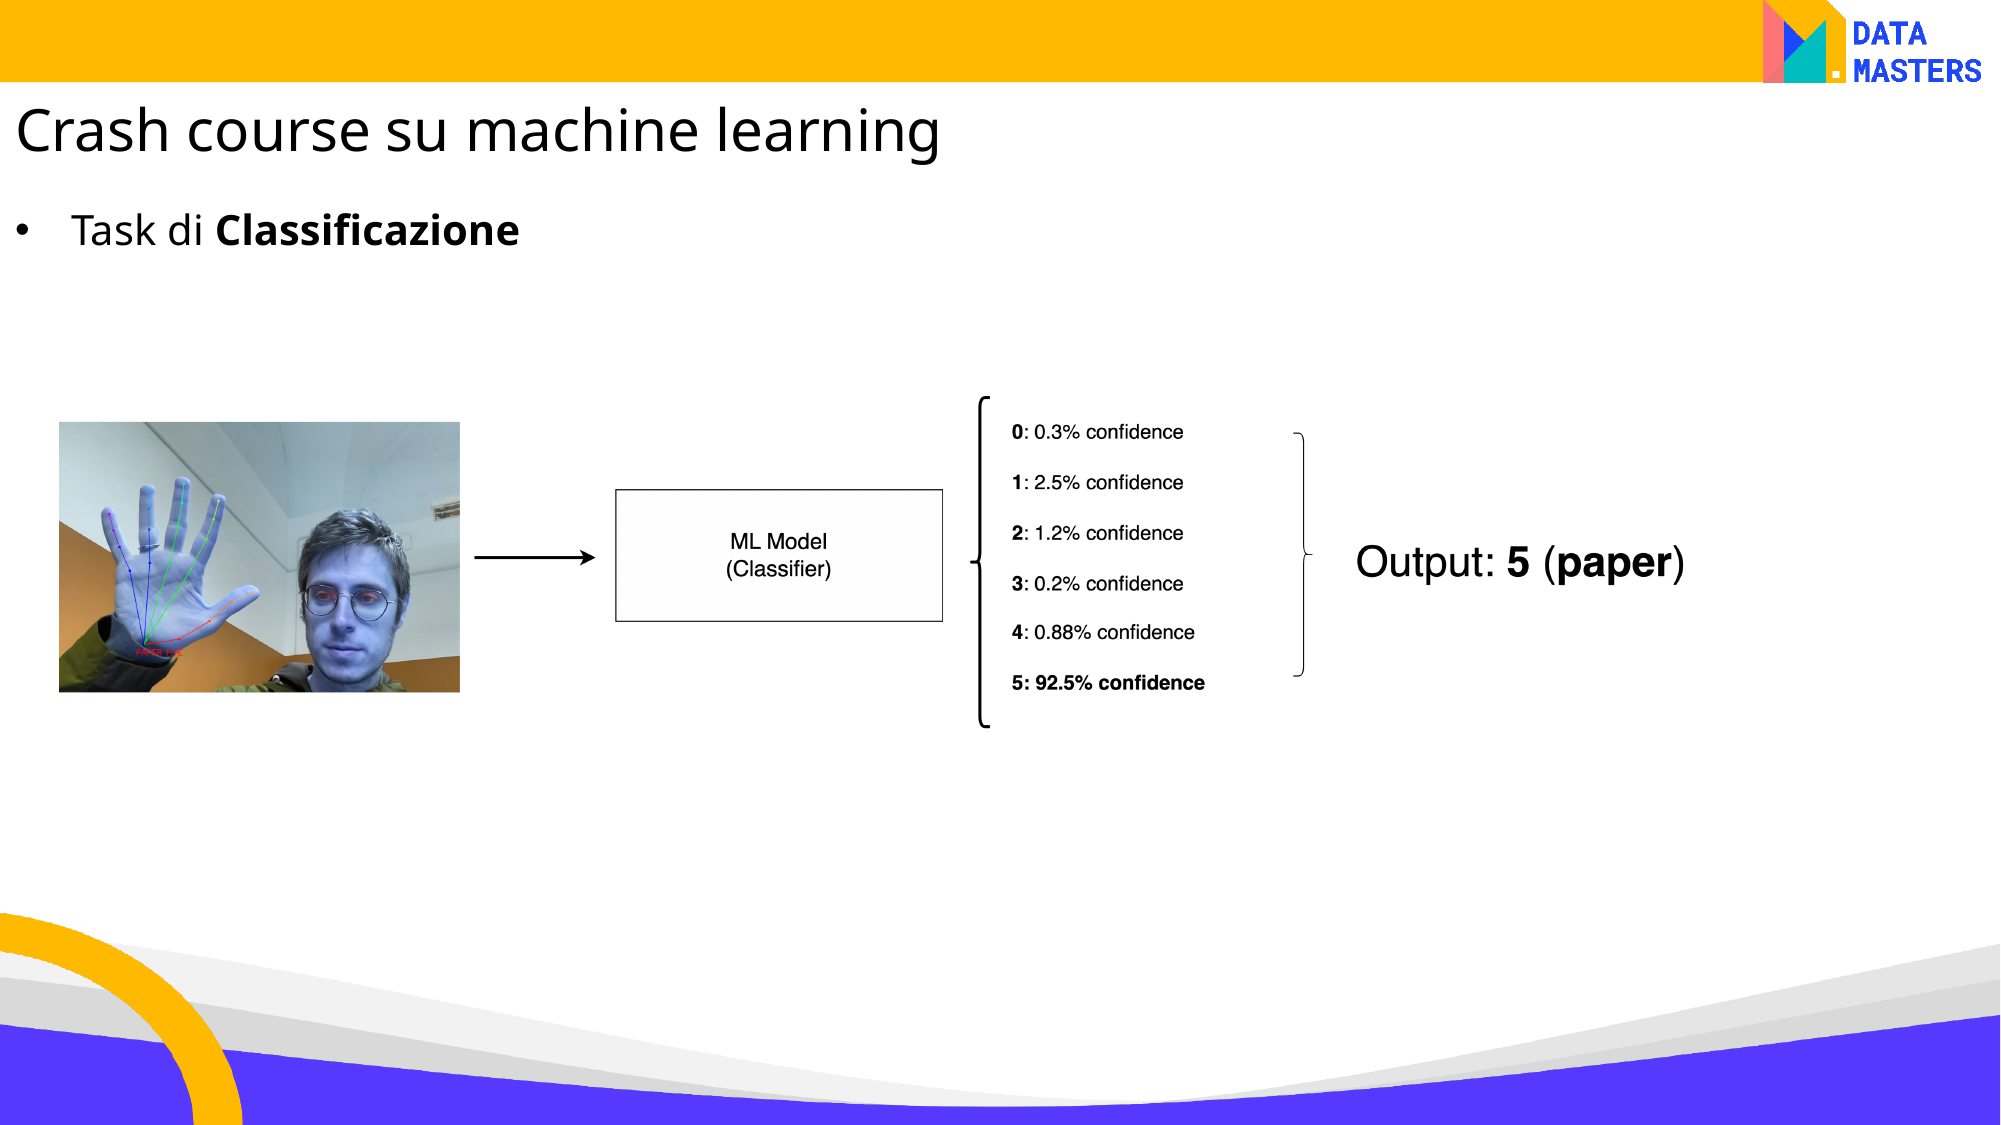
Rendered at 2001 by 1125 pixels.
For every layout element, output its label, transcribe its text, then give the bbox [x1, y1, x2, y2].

text_box Task di Classificazione [0, 171, 1852, 262]
picture [1763, 0, 1983, 90]
picture [0, 896, 2001, 1125]
picture [59, 396, 1941, 729]
text_box Crash course su machine learning [0, 85, 1445, 171]
